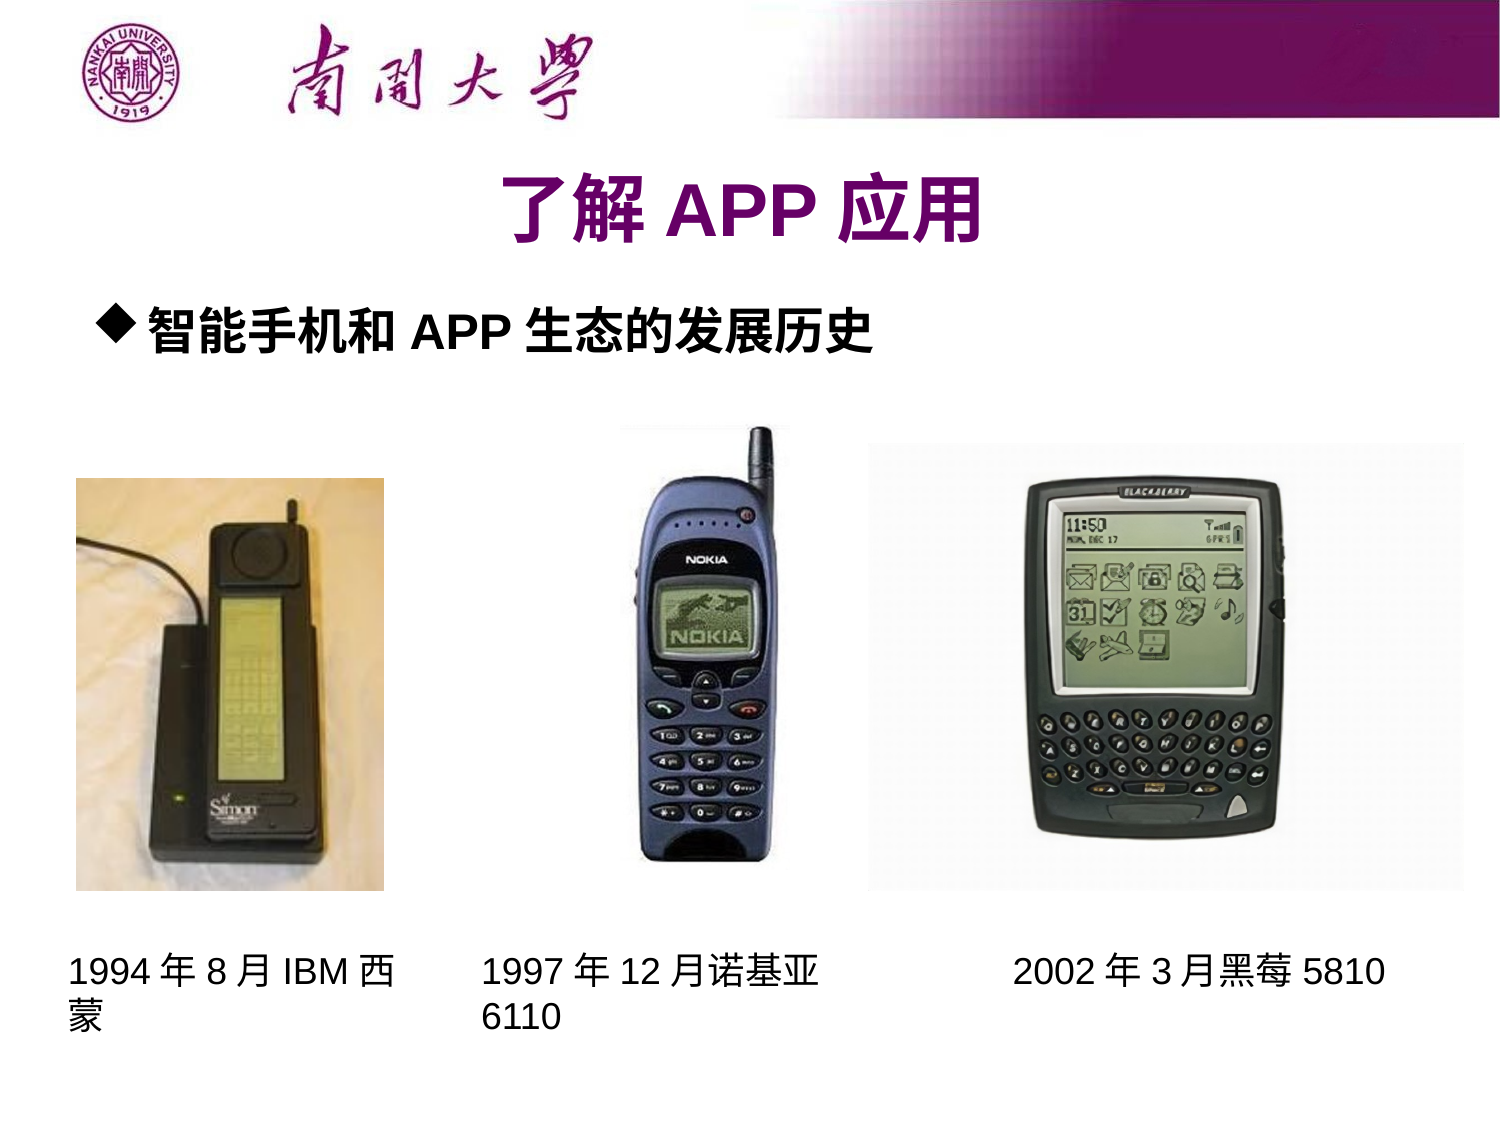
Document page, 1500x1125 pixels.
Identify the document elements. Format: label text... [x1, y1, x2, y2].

text_box 1994年8月IBM西蒙 [53, 940, 420, 1045]
text_box 1997年12月诺基亚6110 [466, 940, 916, 1045]
text_box 智能手机和APP生态的发展历史 [76, 292, 1341, 608]
text_box 了解APP应用 [0, 154, 1483, 260]
picture [0, 0, 1500, 1125]
text_box 2002年3月黑莓5810 [998, 940, 1447, 1000]
